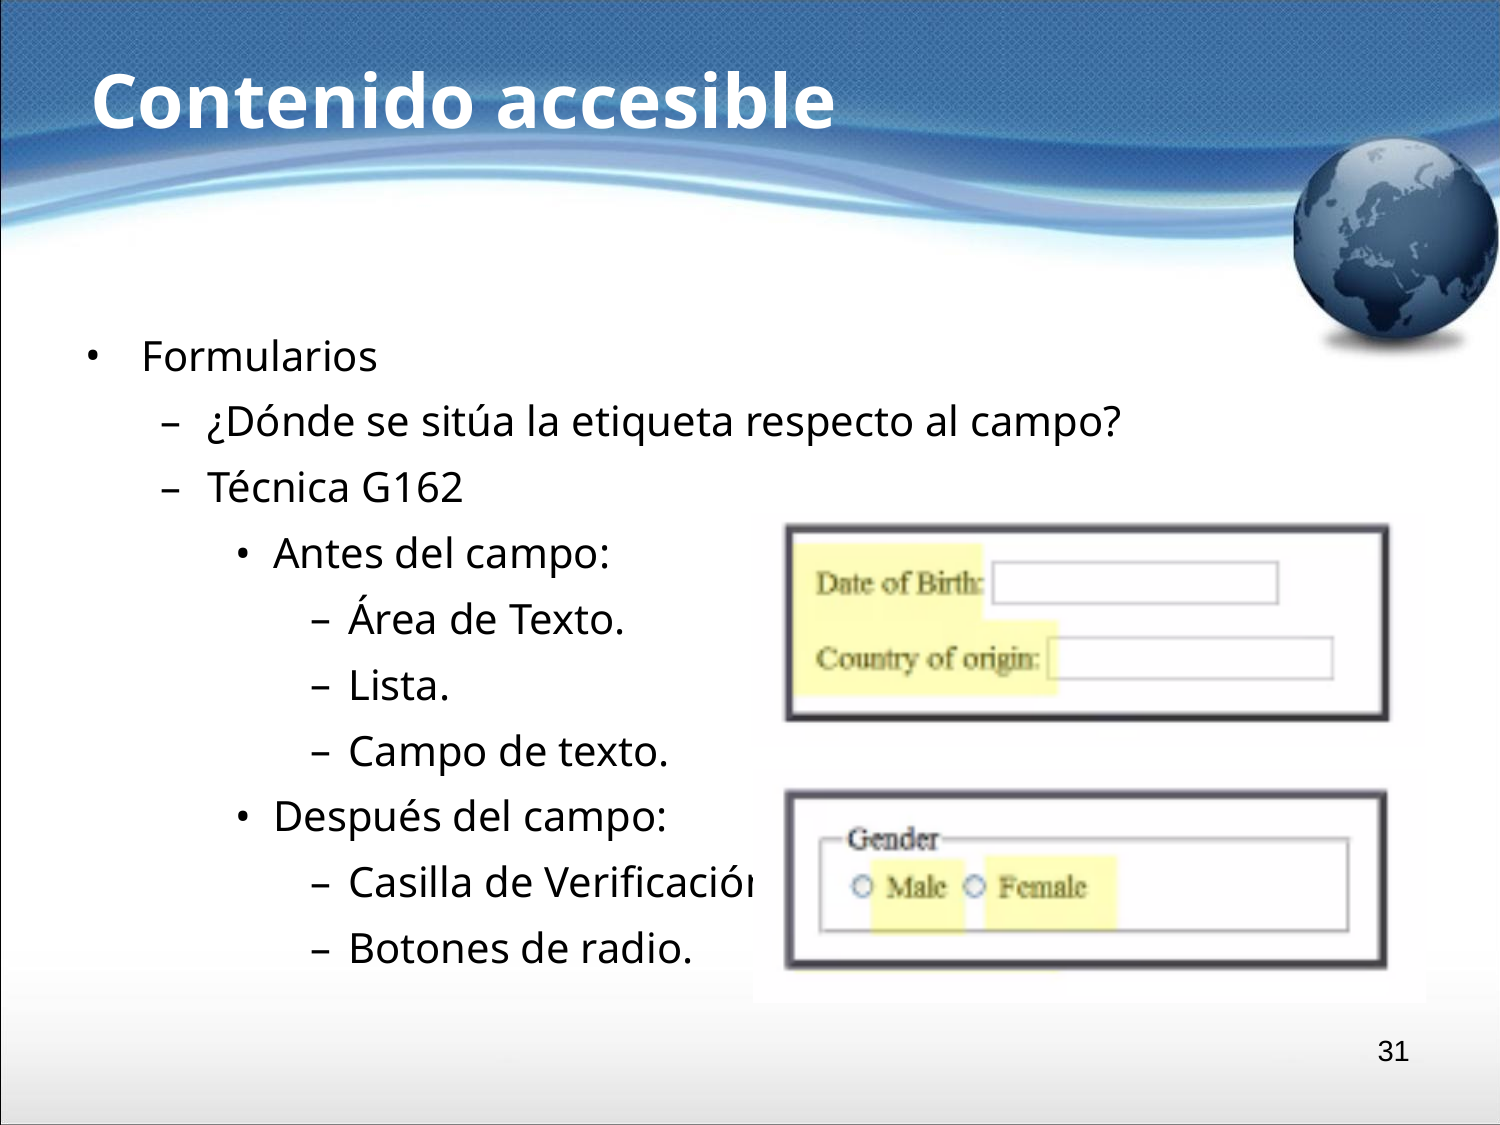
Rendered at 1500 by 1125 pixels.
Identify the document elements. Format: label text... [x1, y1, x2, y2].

picture [0, 0, 1500, 1125]
list Formularios ¿Dónde se sitúa la etiqueta respecto al campo? Técnica G162 Antes del campo: Área de Texto. Lista. Campo de texto. Después del campo: Casilla de Verificación. Botones de radio. [70, 314, 1421, 1035]
slide_number ‹#› [1074, 1024, 1425, 1103]
title Contenido accesible [75, 45, 1425, 153]
